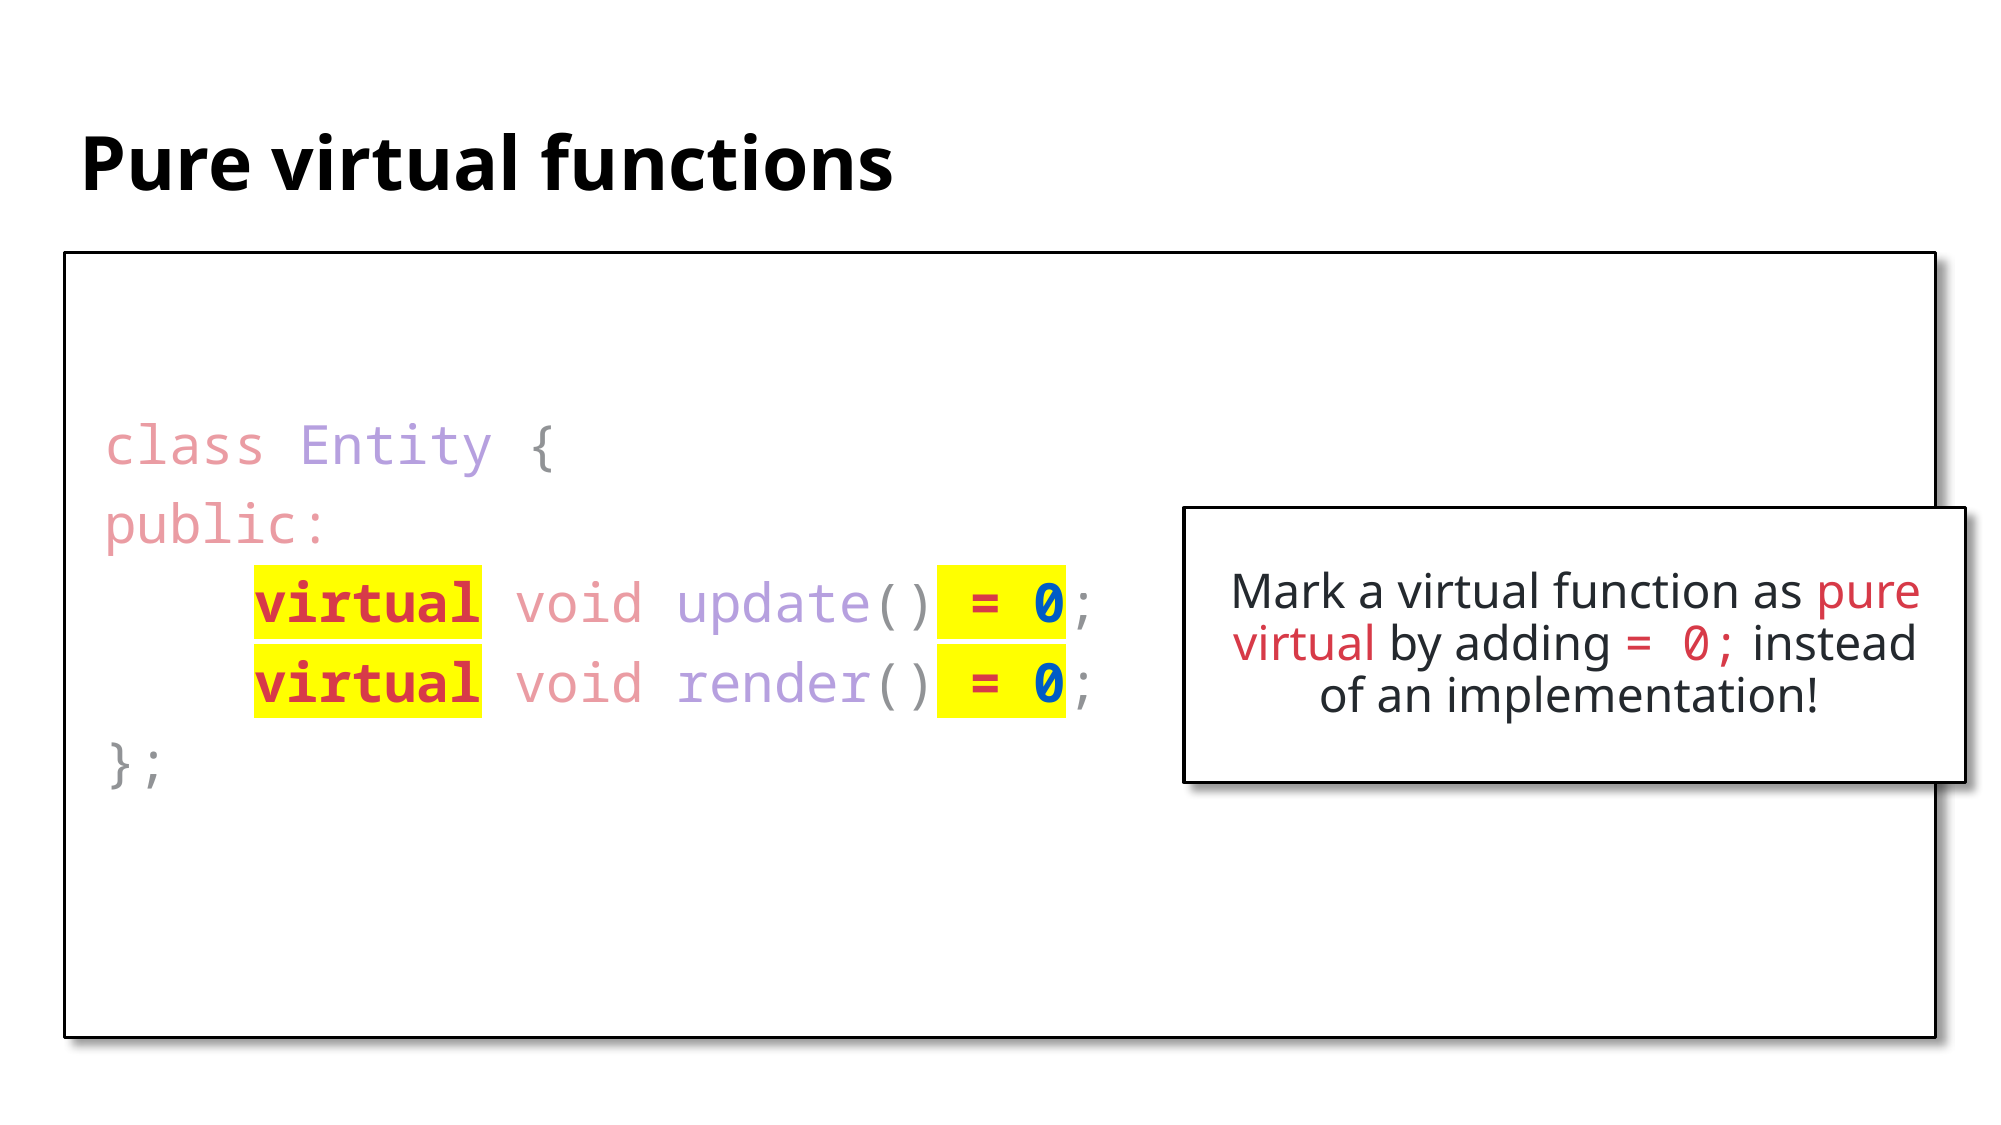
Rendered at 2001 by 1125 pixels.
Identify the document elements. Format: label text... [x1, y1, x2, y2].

text_box Mark a virtual function as pure virtual by adding = 0; instead of an implementation! [1183, 507, 1966, 783]
title Pure virtual functions [64, 103, 1936, 230]
list class Entity { public: virtual void update() = 0; virtual void render() = 0; }; [63, 251, 1937, 1039]
